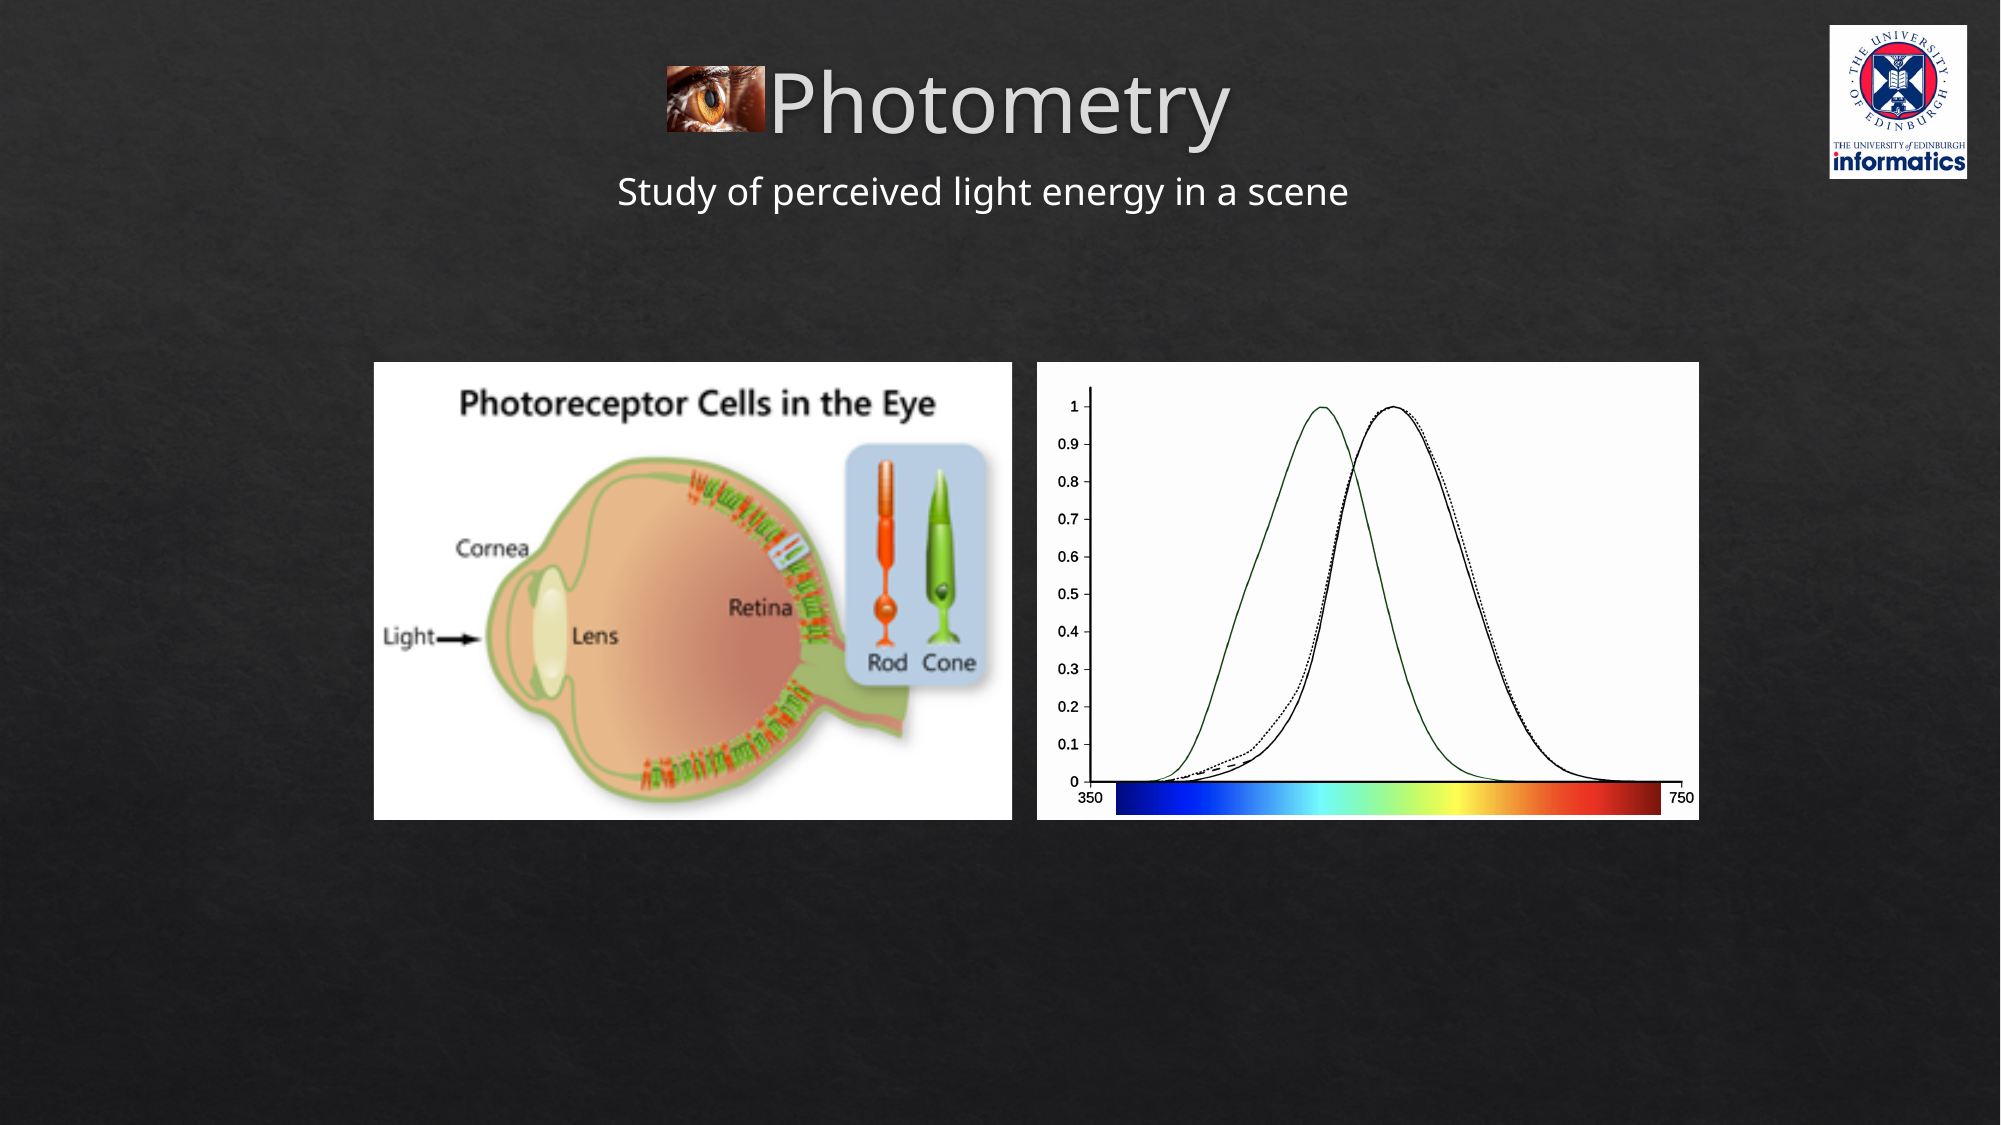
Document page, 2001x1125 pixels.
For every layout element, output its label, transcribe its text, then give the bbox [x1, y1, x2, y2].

picture [666, 65, 765, 132]
picture [373, 361, 1013, 821]
picture [1037, 361, 1699, 821]
text_box Study of perceived light energy in a scene [602, 160, 1365, 221]
title Photometry [149, 20, 1849, 180]
picture [1849, 25, 1968, 179]
